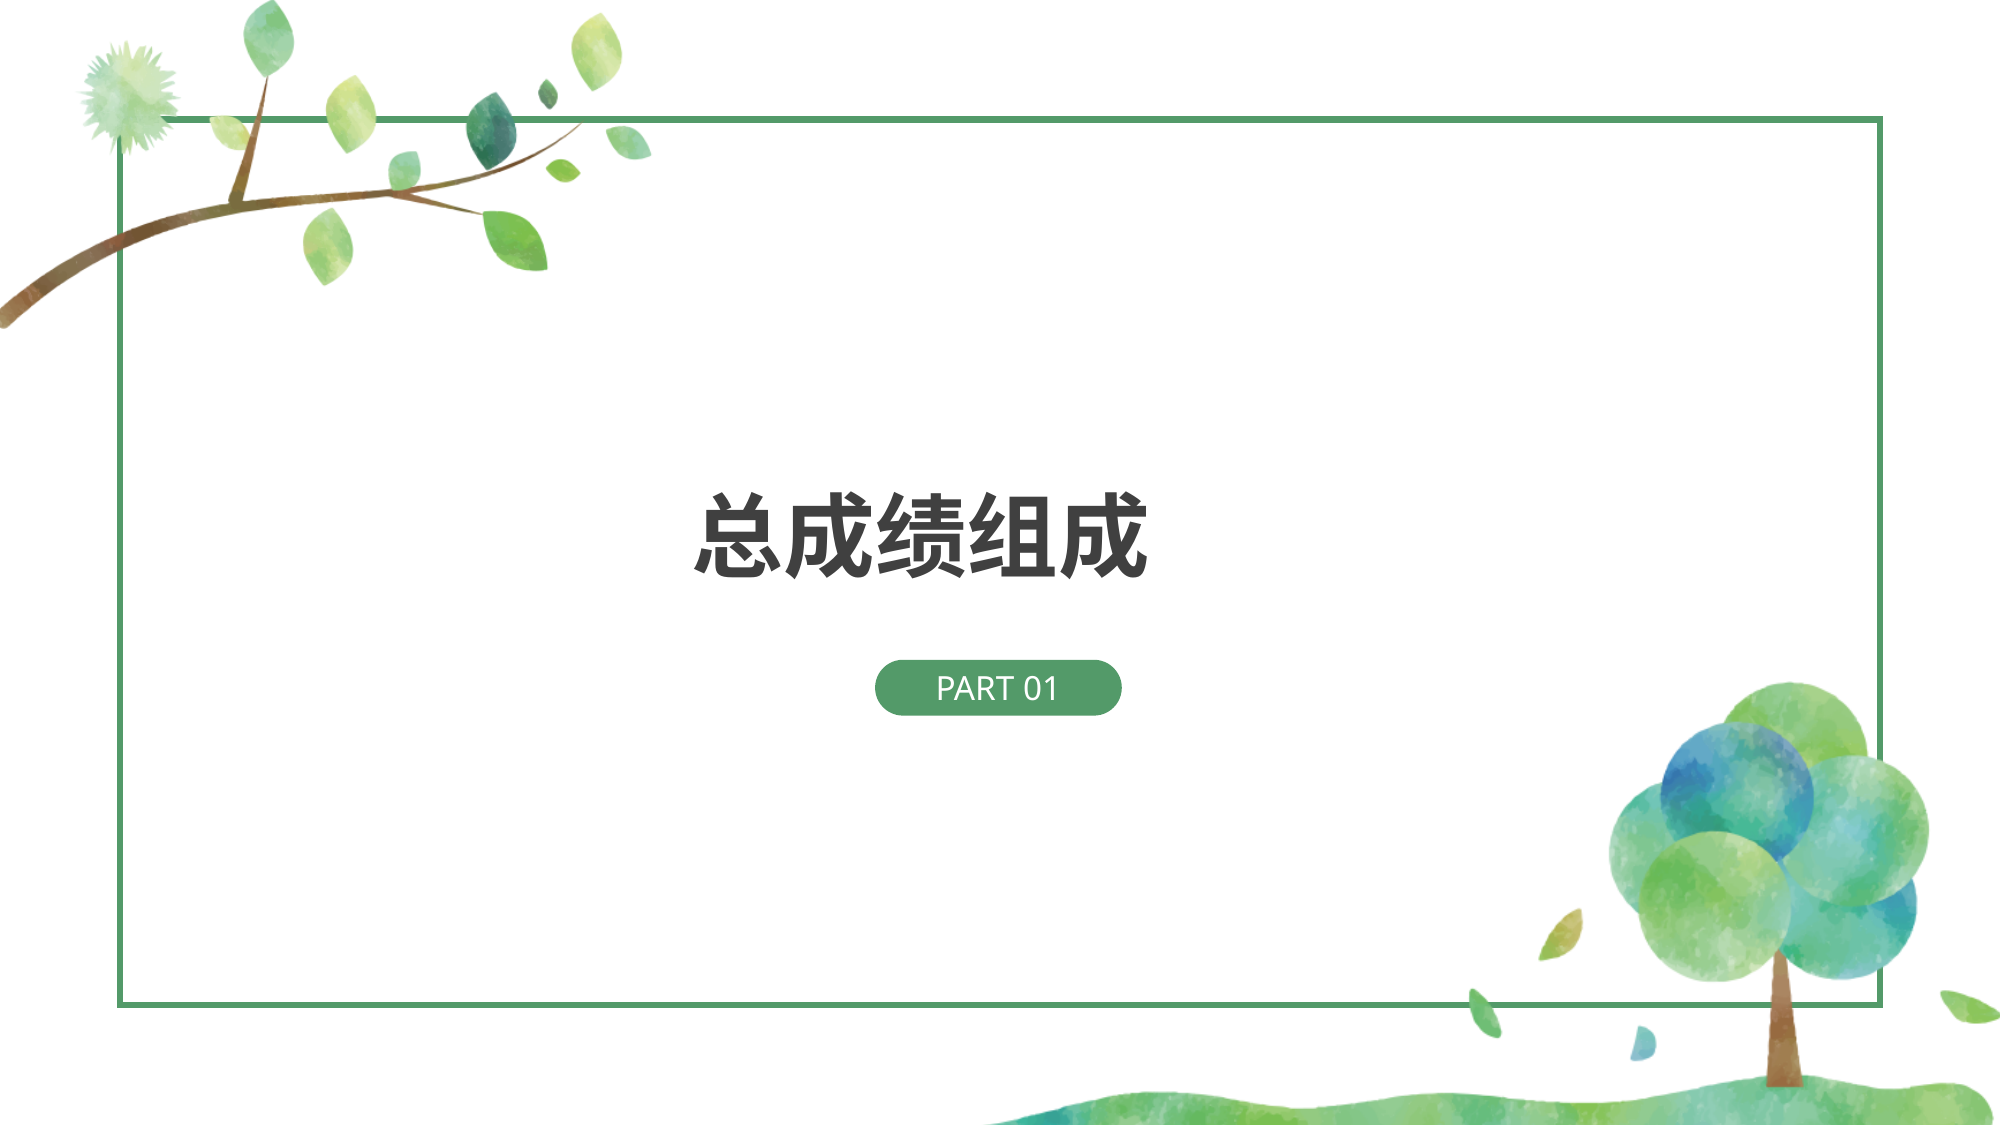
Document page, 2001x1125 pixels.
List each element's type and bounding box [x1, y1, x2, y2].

text_box [677, 471, 1323, 716]
picture [923, 628, 2001, 1125]
picture [0, 0, 673, 366]
